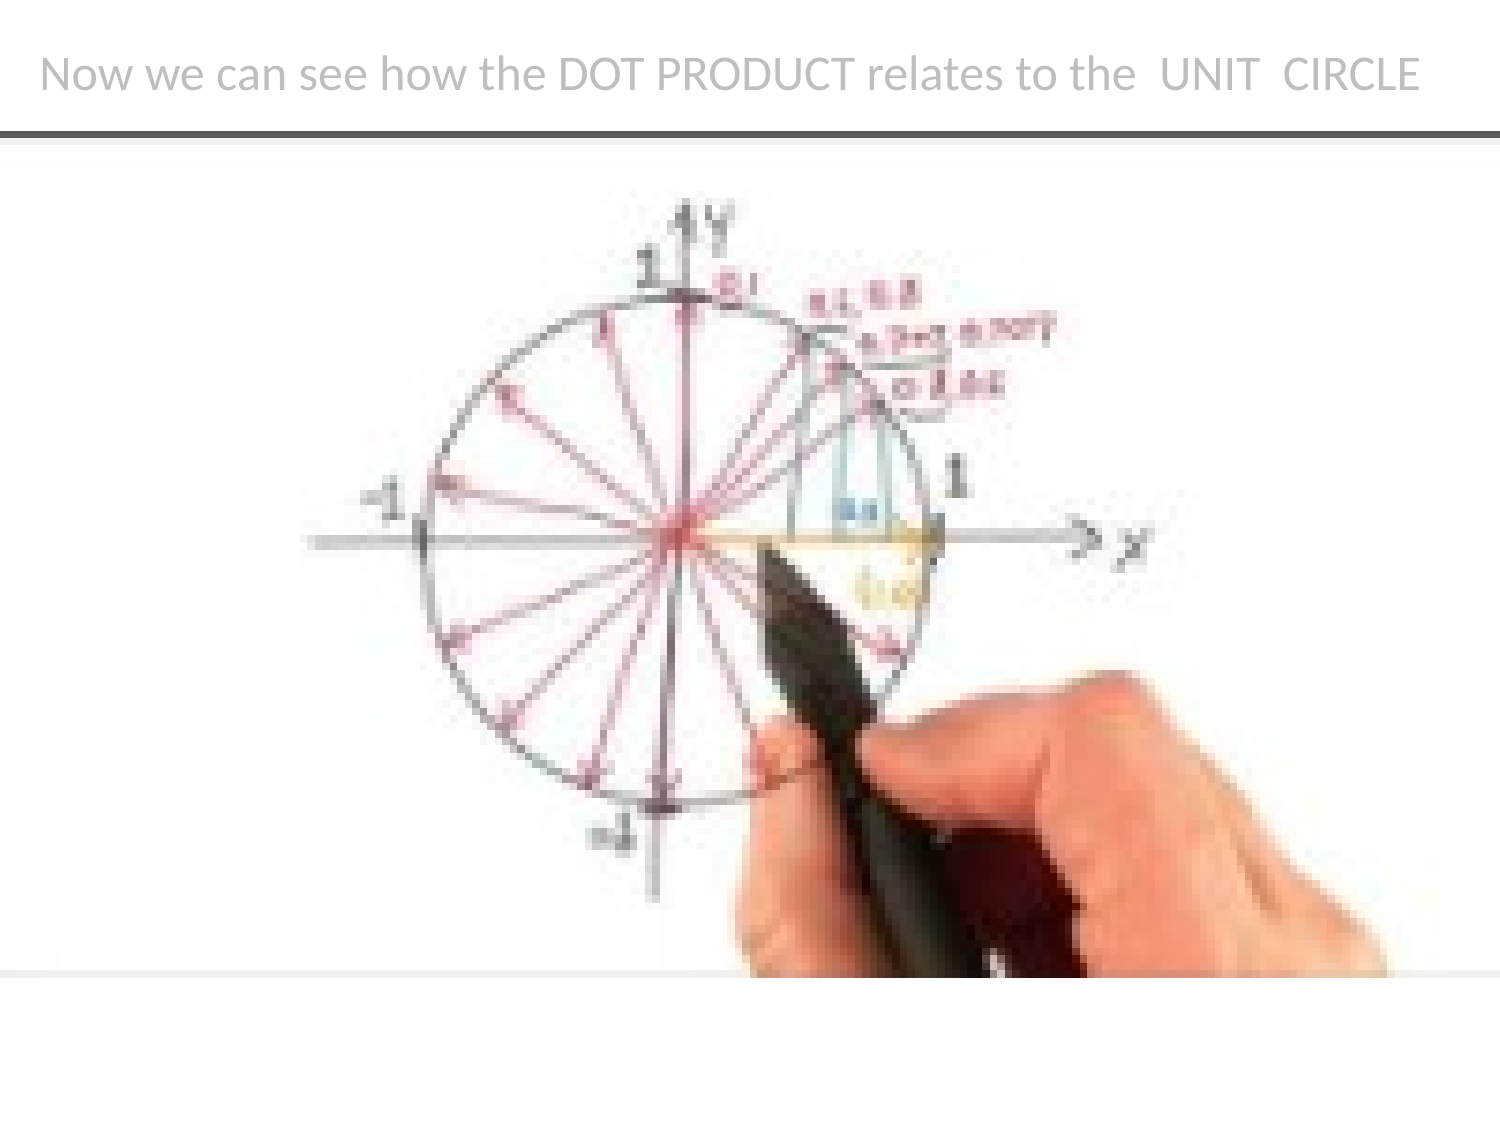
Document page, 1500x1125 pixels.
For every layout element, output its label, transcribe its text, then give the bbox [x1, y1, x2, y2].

text_box Now we can see how the DOT PRODUCT relates to the UNIT CIRCLE [24, 32, 1437, 108]
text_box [0, 131, 1500, 979]
